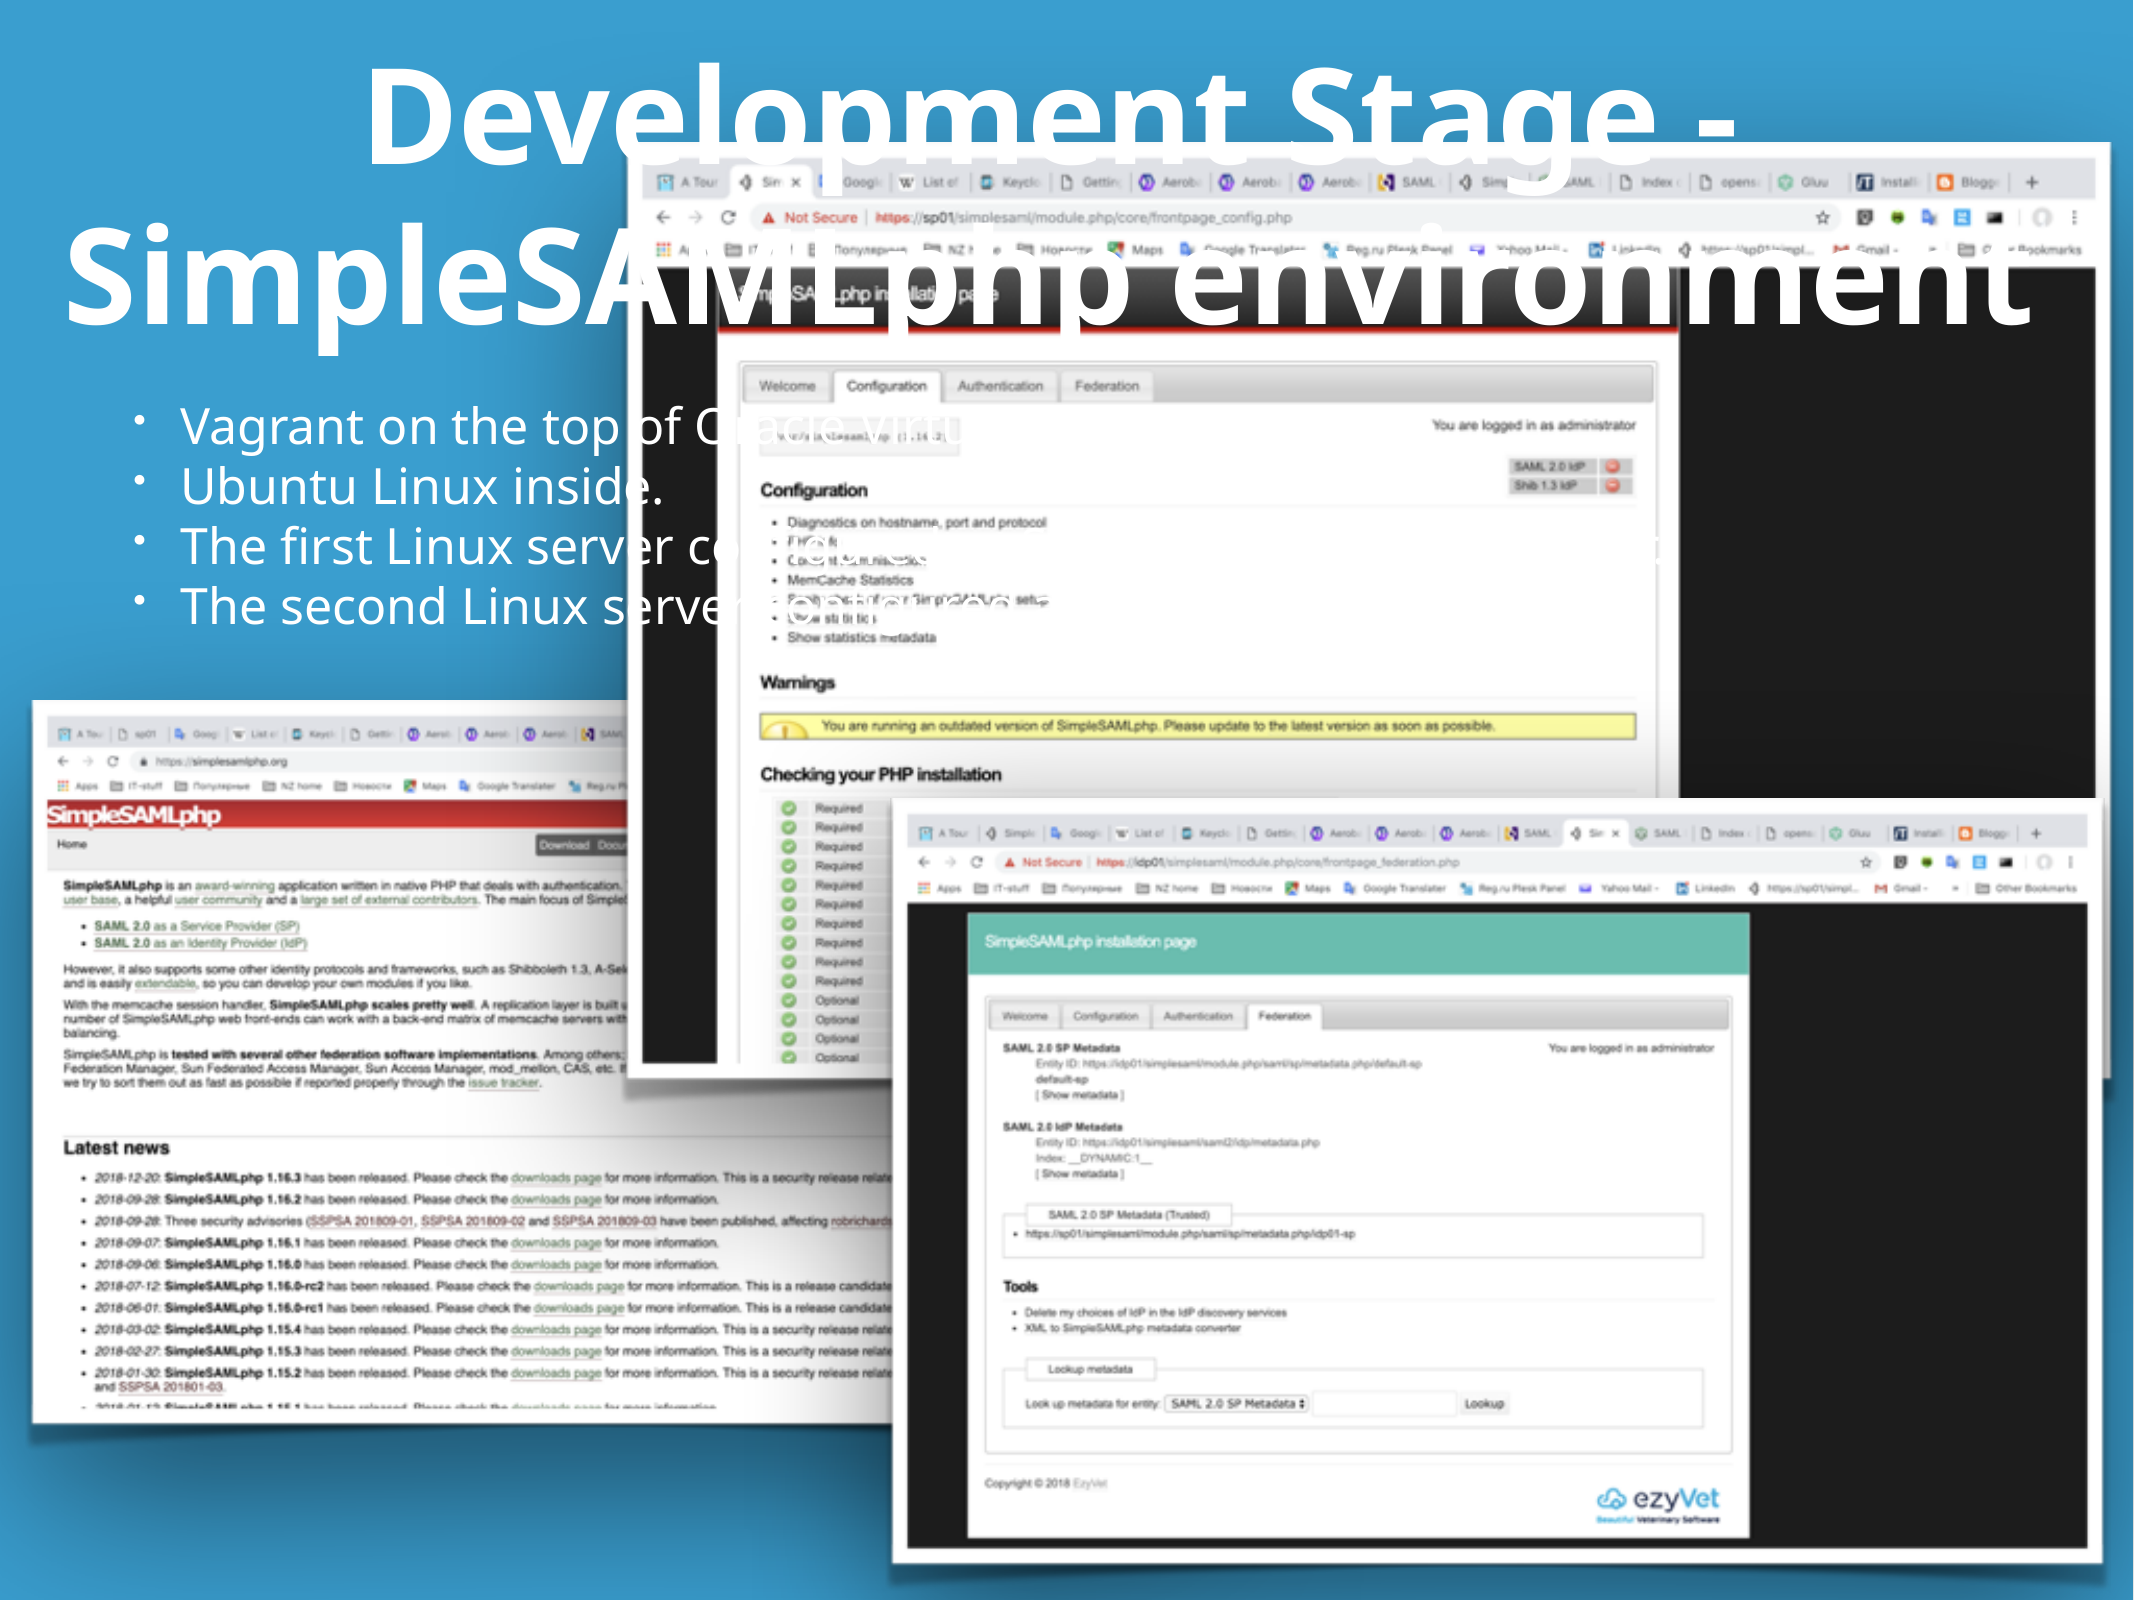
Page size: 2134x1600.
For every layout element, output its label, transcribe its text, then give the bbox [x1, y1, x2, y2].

title Development Stage - SimpleSAMLphp environment [0, 0, 2134, 360]
picture [24, 142, 2120, 1593]
subtitle Vagrant on the top of Oracle VirtualBox. Ubuntu Linux inside. The first Linux server configured as SimpleSAMLphp IDP server. The second Linux server configured as SimpleSAMLphp SP. [124, 385, 614, 697]
